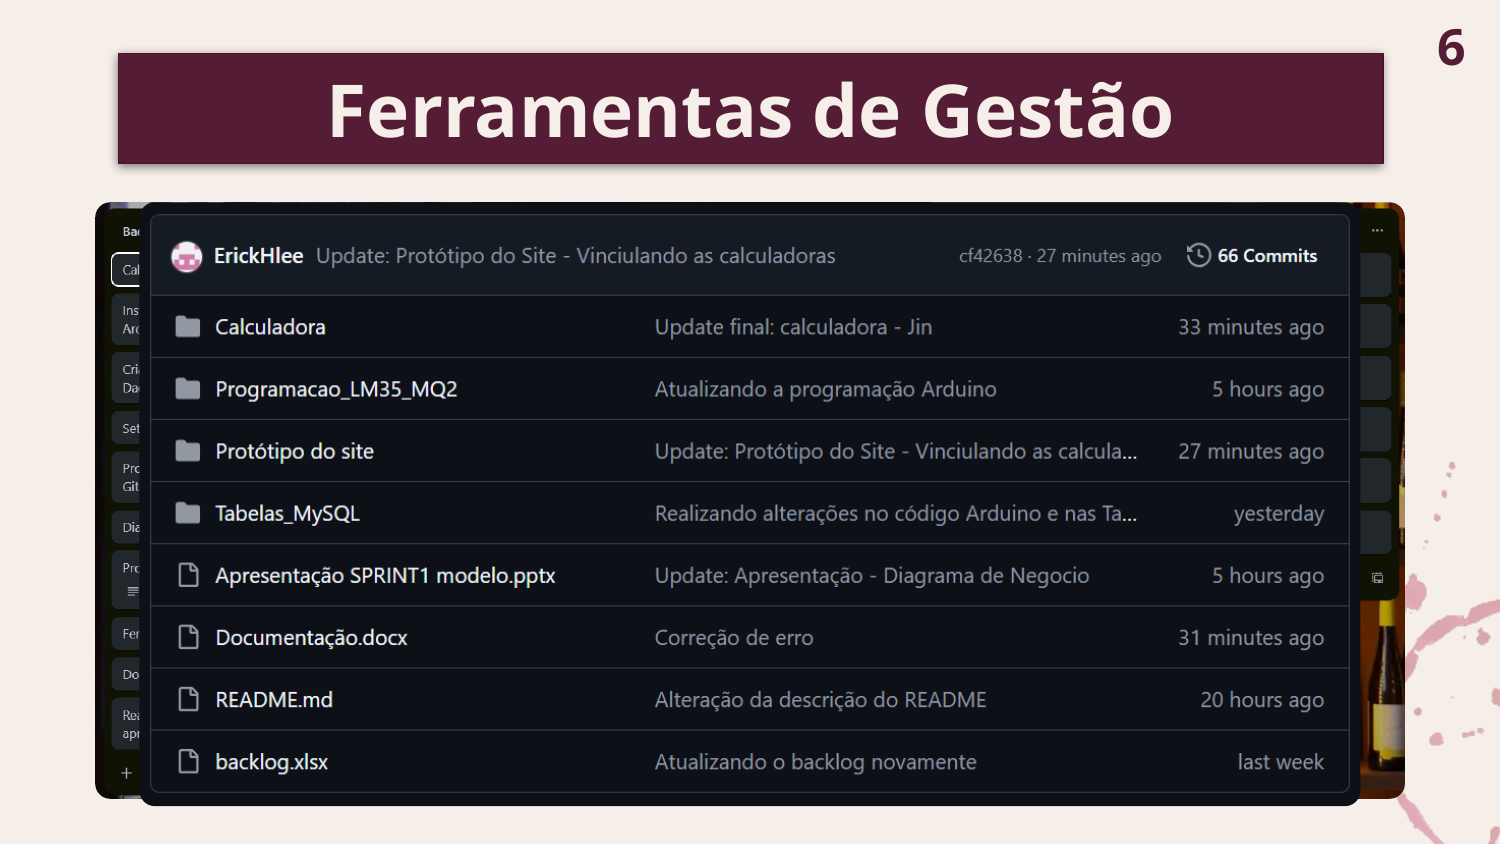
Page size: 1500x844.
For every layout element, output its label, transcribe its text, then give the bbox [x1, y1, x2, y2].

picture [94, 201, 1406, 807]
text_box 6 [1402, 0, 1500, 91]
text_box [1191, 447, 1500, 844]
title Ferramentas de Gestão [118, 53, 1384, 164]
